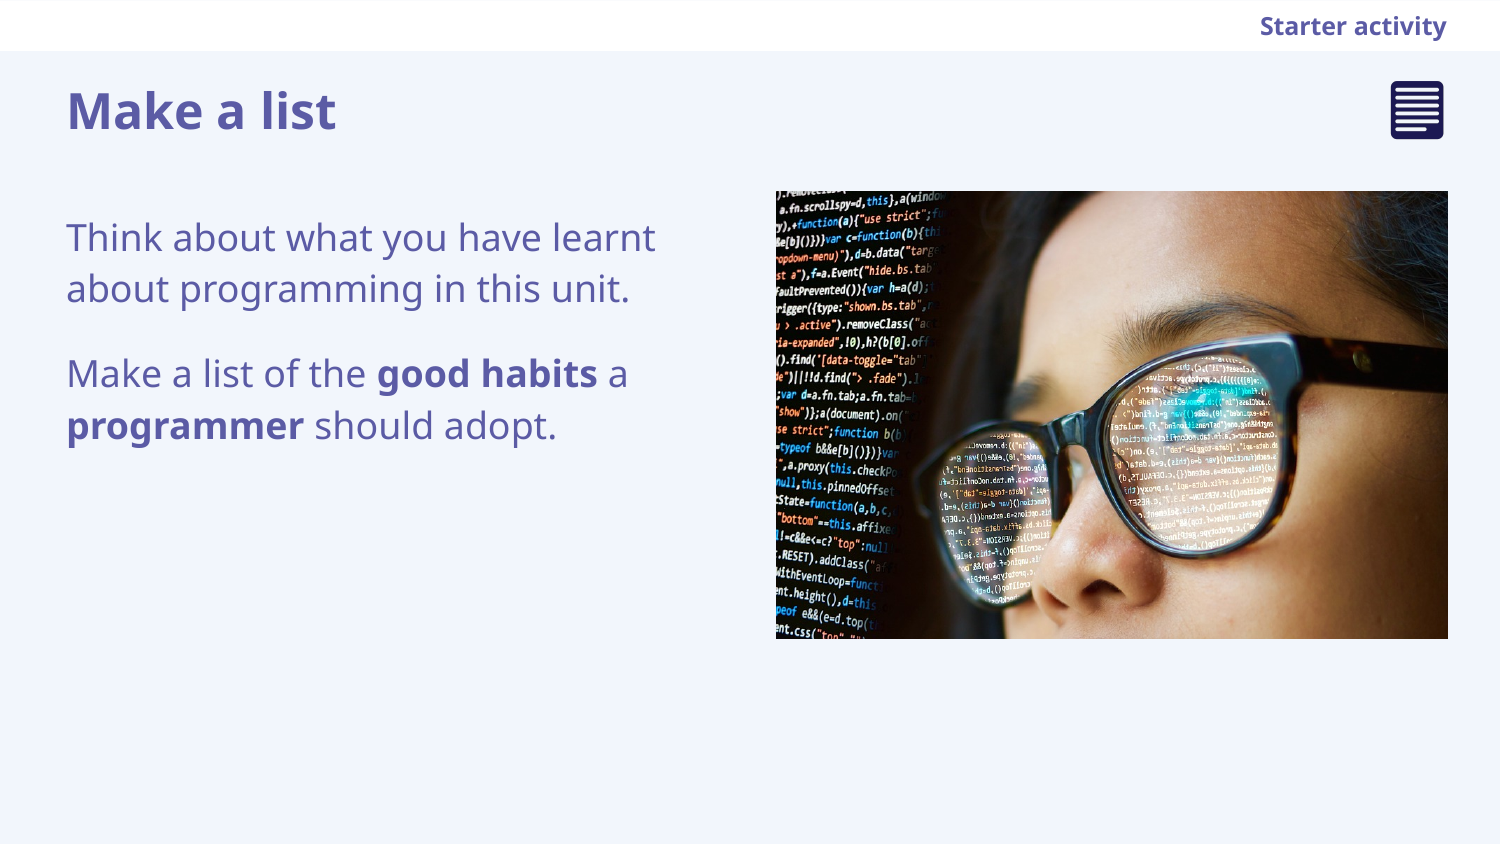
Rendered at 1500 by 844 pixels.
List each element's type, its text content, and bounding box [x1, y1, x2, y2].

picture [1386, 78, 1448, 141]
title Make a list [51, 52, 1449, 167]
subtitle Starter activity [862, 0, 1448, 52]
picture [776, 191, 1448, 640]
list Think about what you have learnt about programming in this unit. Make a list of the good habits a programmer should adopt. [51, 191, 723, 793]
